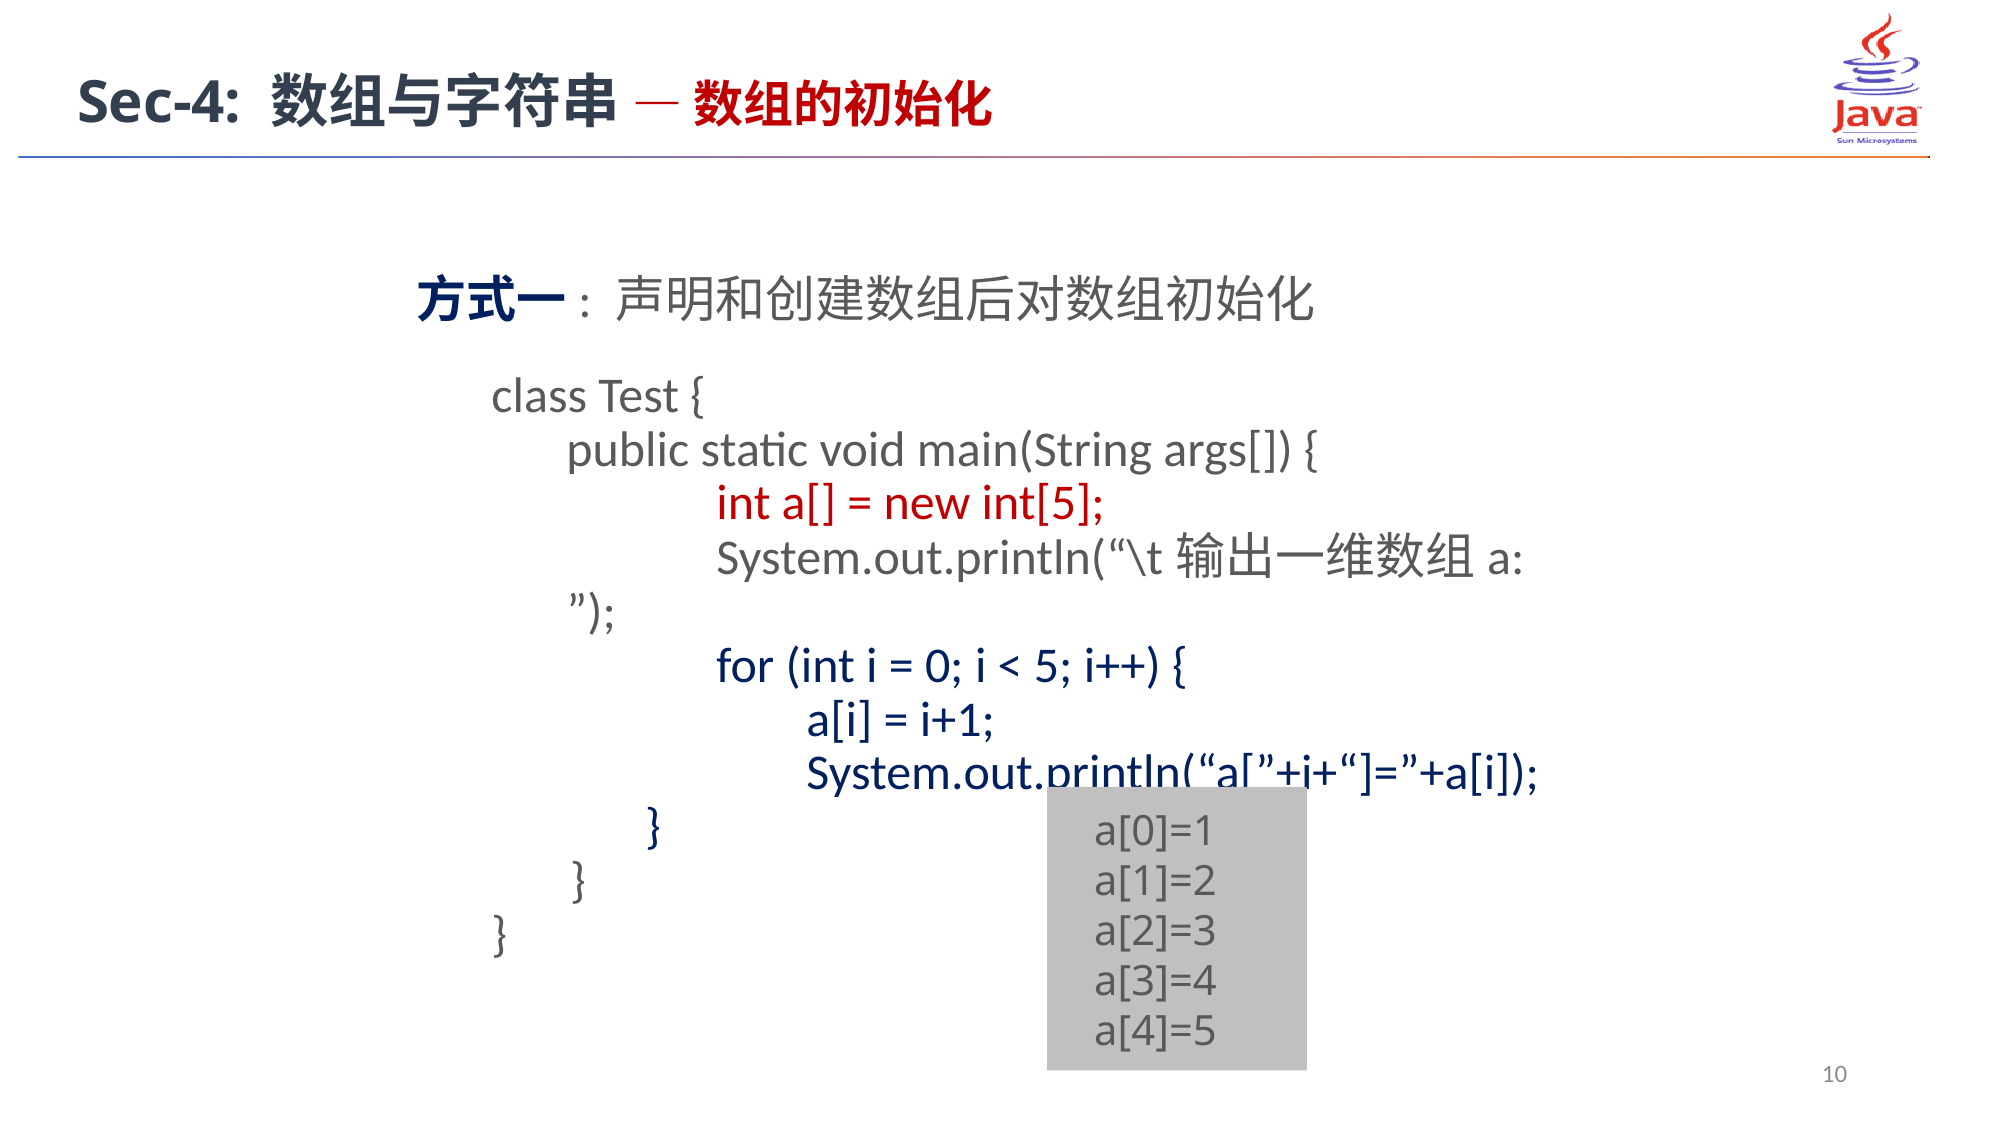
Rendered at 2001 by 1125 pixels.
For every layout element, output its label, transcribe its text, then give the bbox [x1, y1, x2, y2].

picture [1825, 9, 1930, 149]
text_box Sec-4: 数组与字符串 — 数组的初始化 [75, 62, 1047, 135]
text_box a[0]=1 a[1]=2 a[2]=3 a[3]=4 a[4]=5 [1047, 786, 1307, 1071]
slide_number 10 [1412, 1042, 1863, 1103]
text_box 方式一: 声明和创建数组后对数组初始化 class Test { public static void main(String args[]) { int a[] = new int[5]; System.out.println(“\t输出一维数组a: ”); for (int i = 0; i < 5; i++) { a[i] = i+1; System.out.println(“a[”+i+“]=”+a[i]); } } } [326, 267, 1579, 1016]
